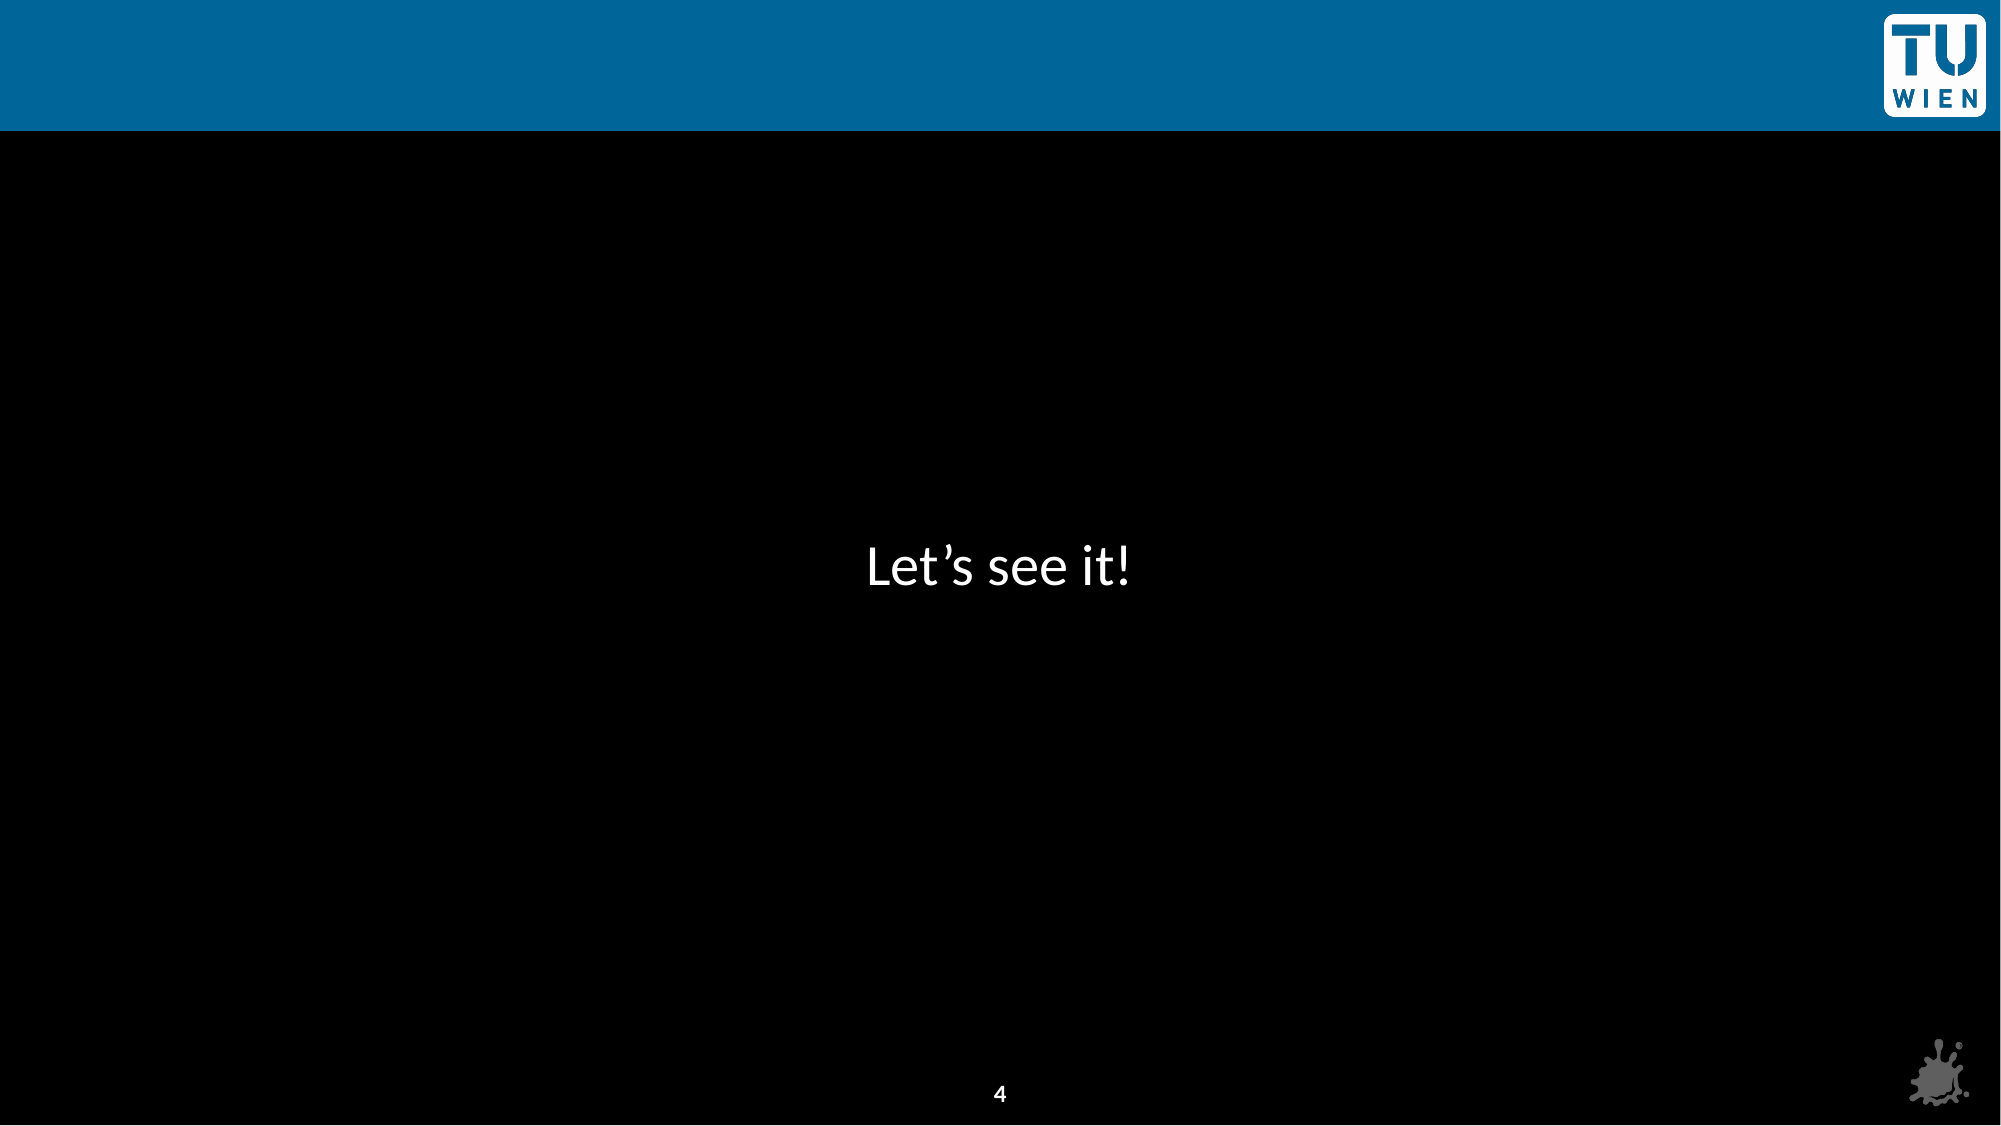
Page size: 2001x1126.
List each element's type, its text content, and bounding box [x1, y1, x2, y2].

slide_number 4 [881, 1067, 1119, 1119]
picture [1885, 15, 1985, 116]
text_box Let’s see it! [851, 519, 1149, 605]
